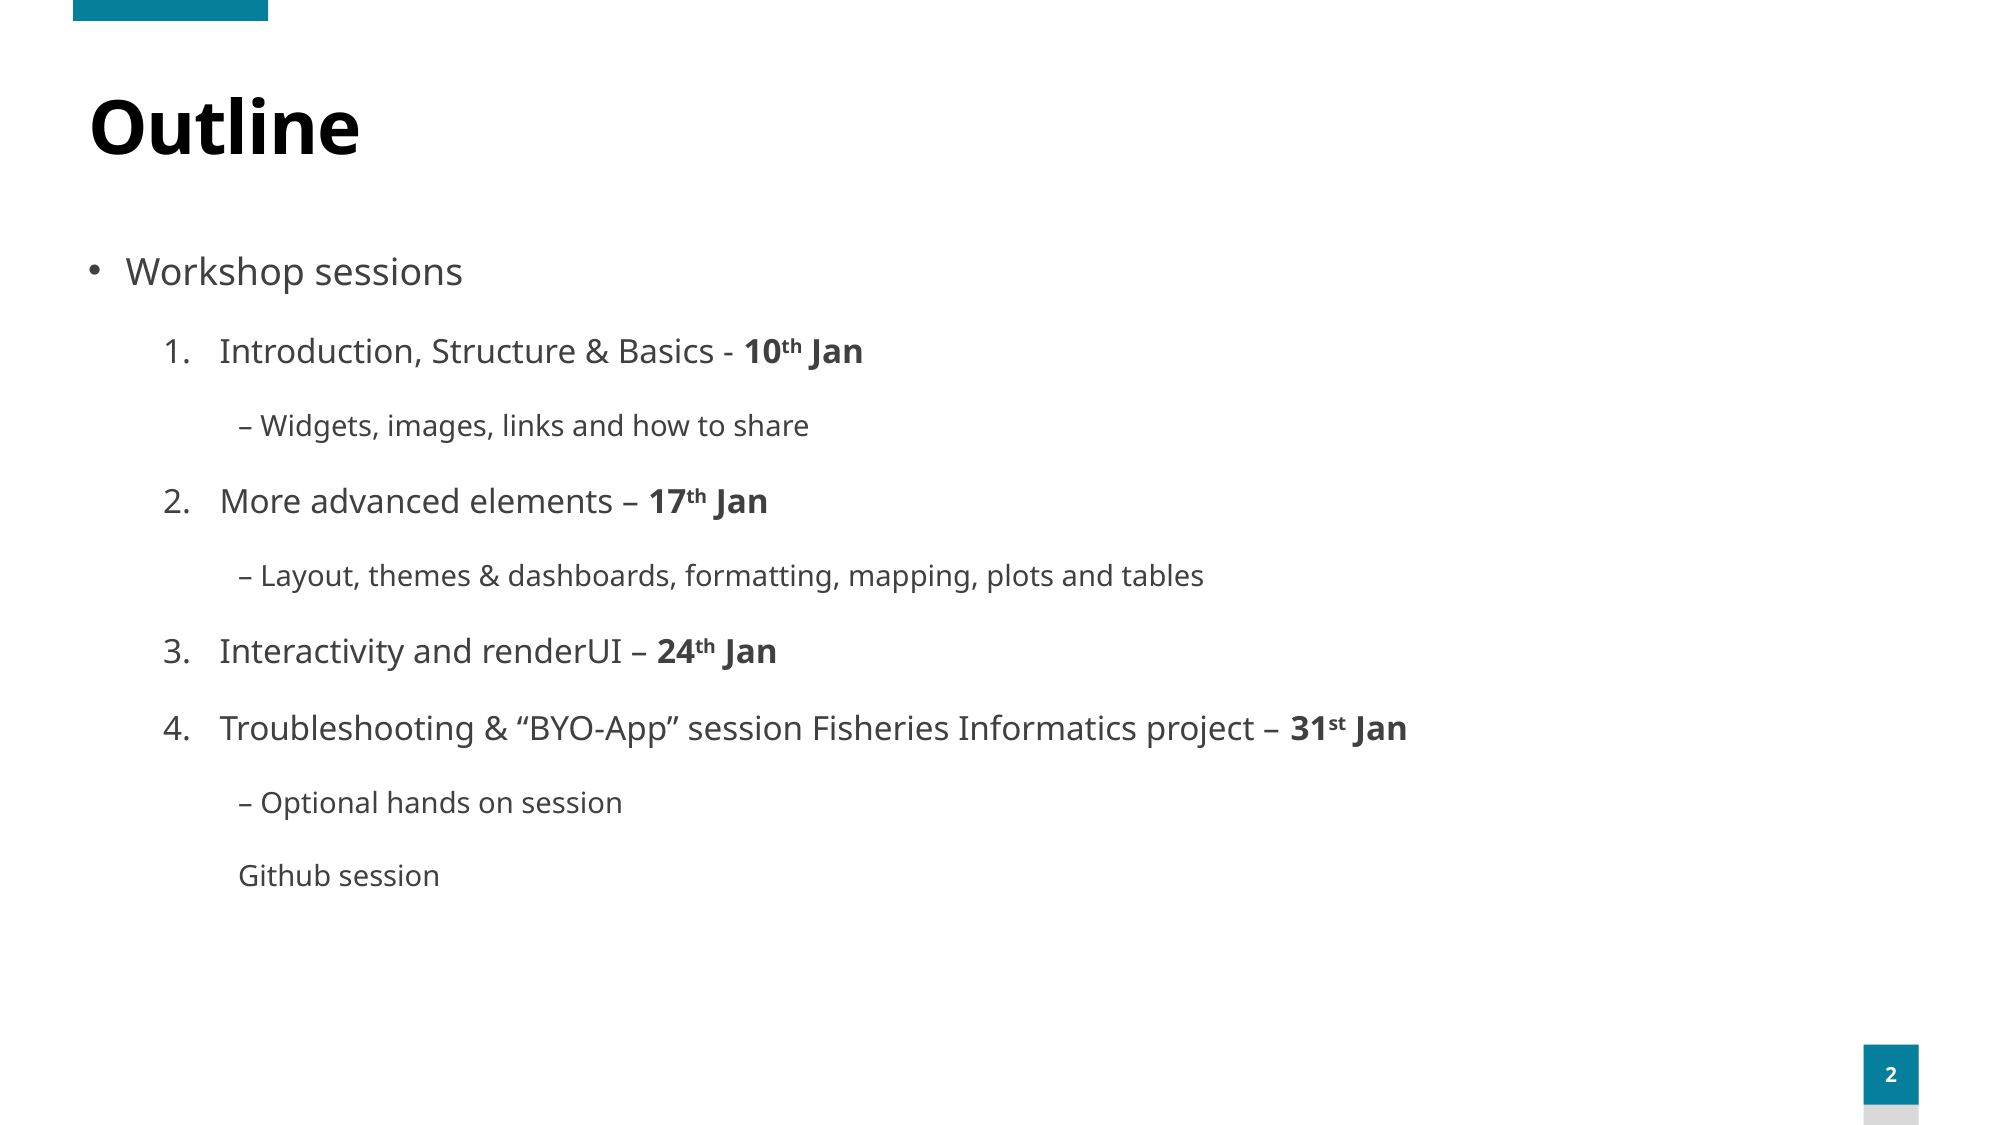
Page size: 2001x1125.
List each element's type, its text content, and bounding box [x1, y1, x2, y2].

list Workshop sessions Introduction, Structure & Basics - 10th Jan – Widgets, images, links and how to share More advanced elements – 17th Jan – Layout, themes & dashboards, formatting, mapping, plots and tables Interactivity and renderUI – 24th Jan Troubleshooting & “BYO-App” session Fisheries Informatics project – 31st Jan – Optional hands on session Github session [73, 239, 1907, 1023]
title Outline [73, 82, 1907, 179]
